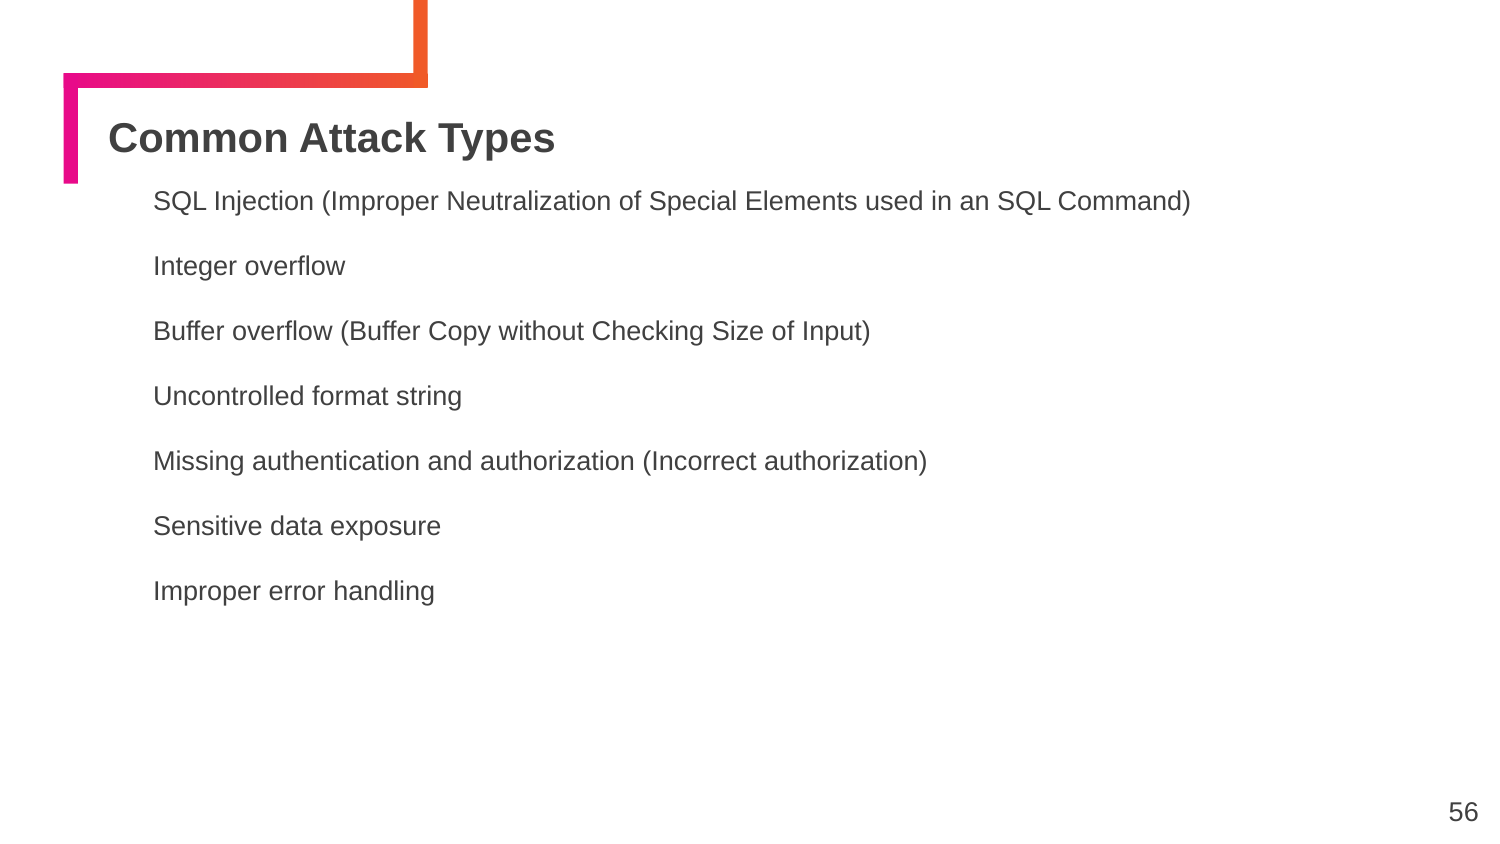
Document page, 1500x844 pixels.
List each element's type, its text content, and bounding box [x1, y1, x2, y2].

title Common Attack Types [100, 117, 1455, 169]
subtitle SQL Injection (Improper Neutralization of Special Elements used in an SQL Command) Integer overflow Buffer overflow (Buffer Copy without Checking Size of Input) Uncontrolled format string Missing authentication and authorization (Incorrect authorization) Sensitive data exposure Improper error handling [100, 168, 1352, 690]
slide_number 56 [1403, 779, 1494, 844]
